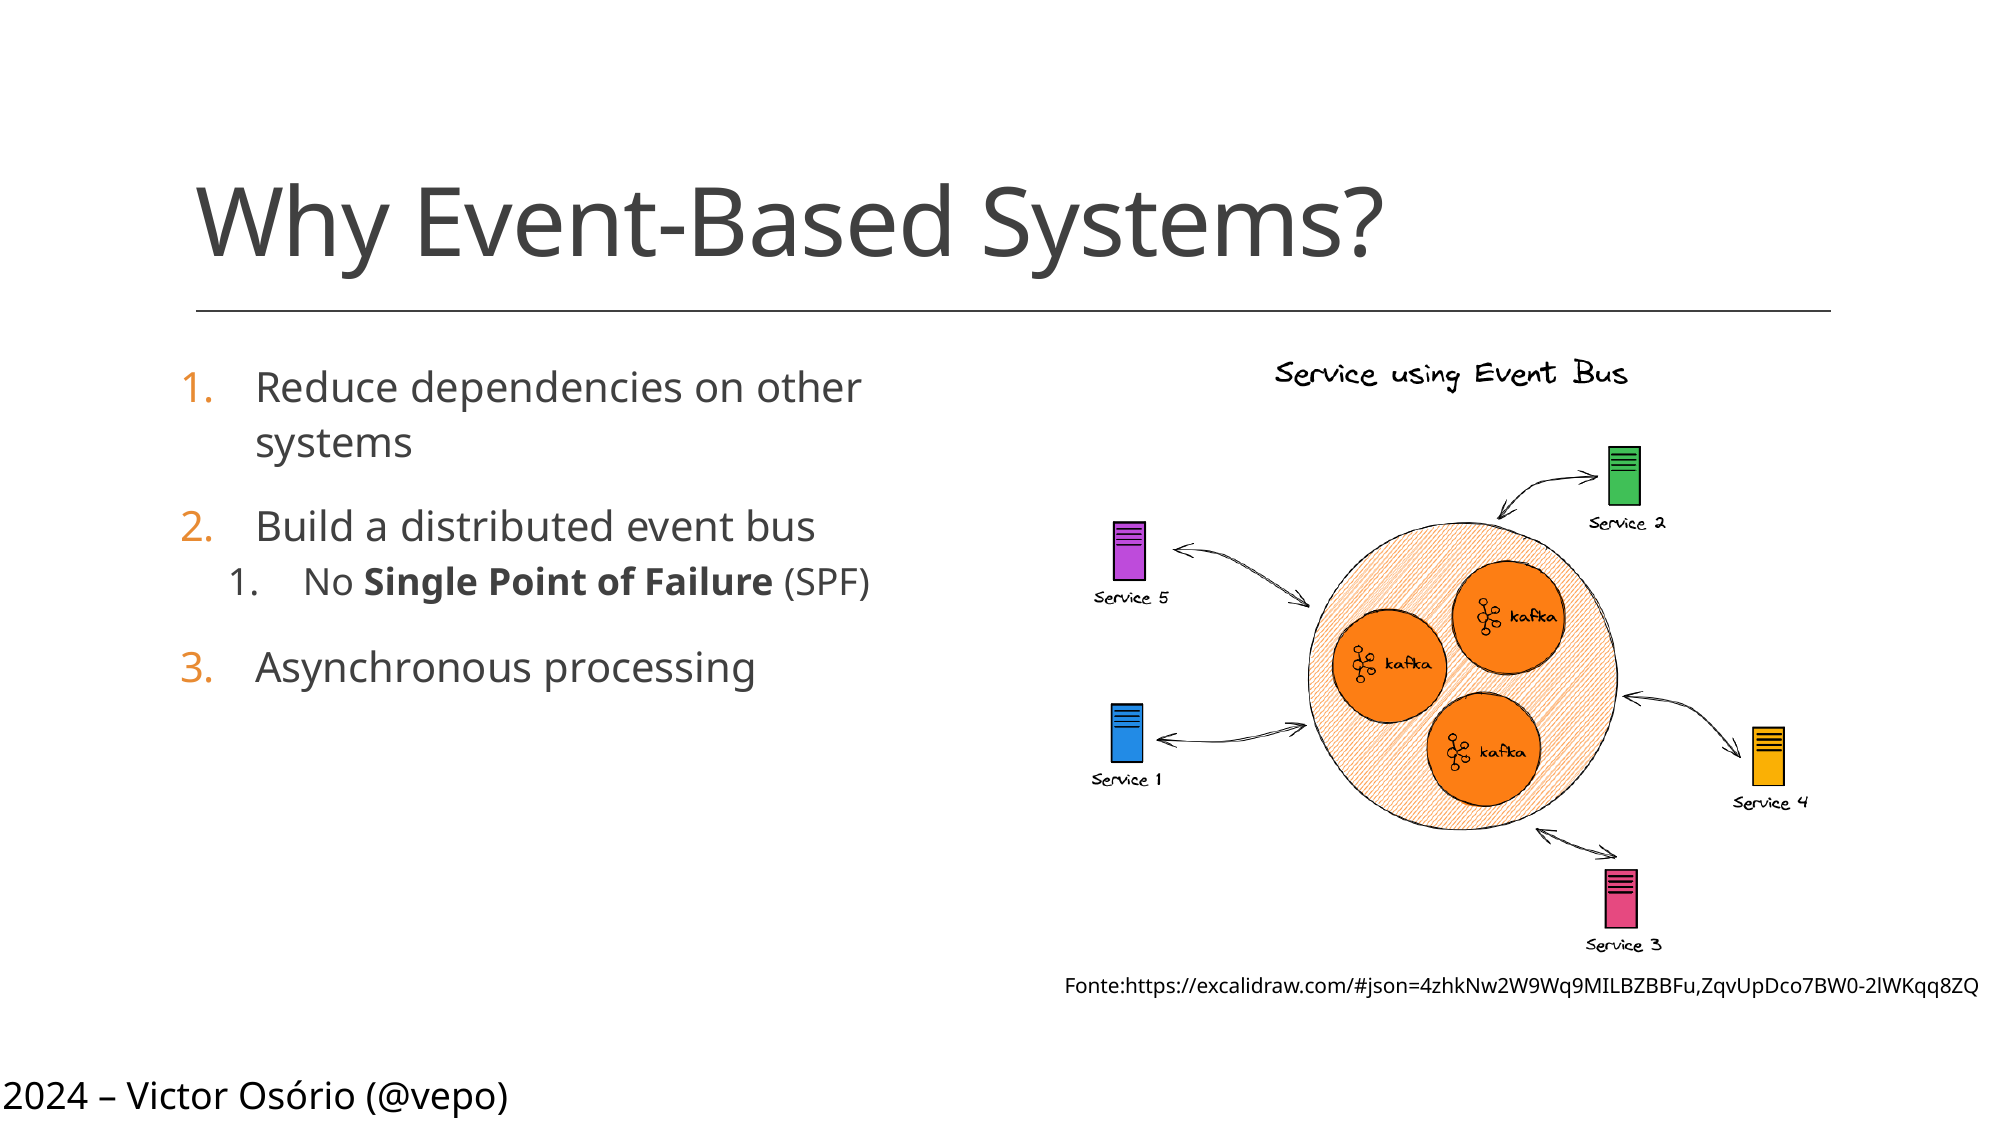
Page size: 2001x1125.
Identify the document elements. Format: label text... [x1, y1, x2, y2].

text_box Fonte:https://excalidraw.com/#json=4zhkNw2W9Wq9MILBZBBFu,ZqvUpDco7BW0-2lWKqq8ZQ [1049, 965, 1995, 1006]
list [1082, 347, 1816, 964]
list Reduce dependencies on other systems Build a distributed event bus No Single Point of Failure (SPF) Asynchronous processing [180, 347, 942, 963]
title Why Event-Based Systems? [180, 47, 1830, 285]
